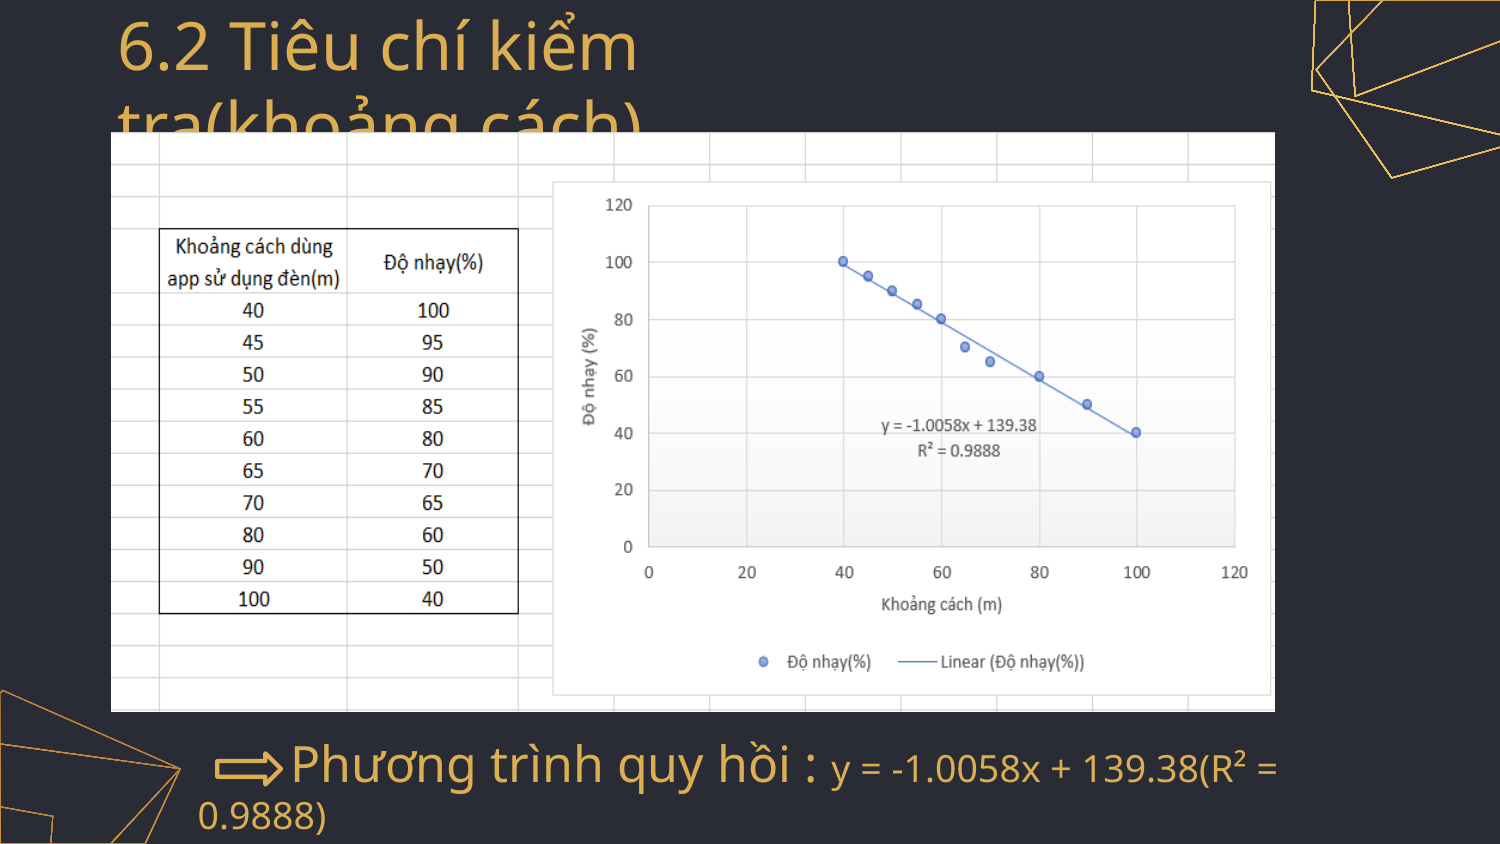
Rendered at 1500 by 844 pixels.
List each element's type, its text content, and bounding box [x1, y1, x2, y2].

text_box Phương trình quy hồi : y = -1.0058x + 139.38(R² = 0.9888) [183, 724, 1335, 844]
title 6.2 Tiêu chí kiểm tra(khoảng cách) [102, 48, 948, 120]
text_box [215, 751, 284, 787]
picture [111, 132, 1275, 712]
